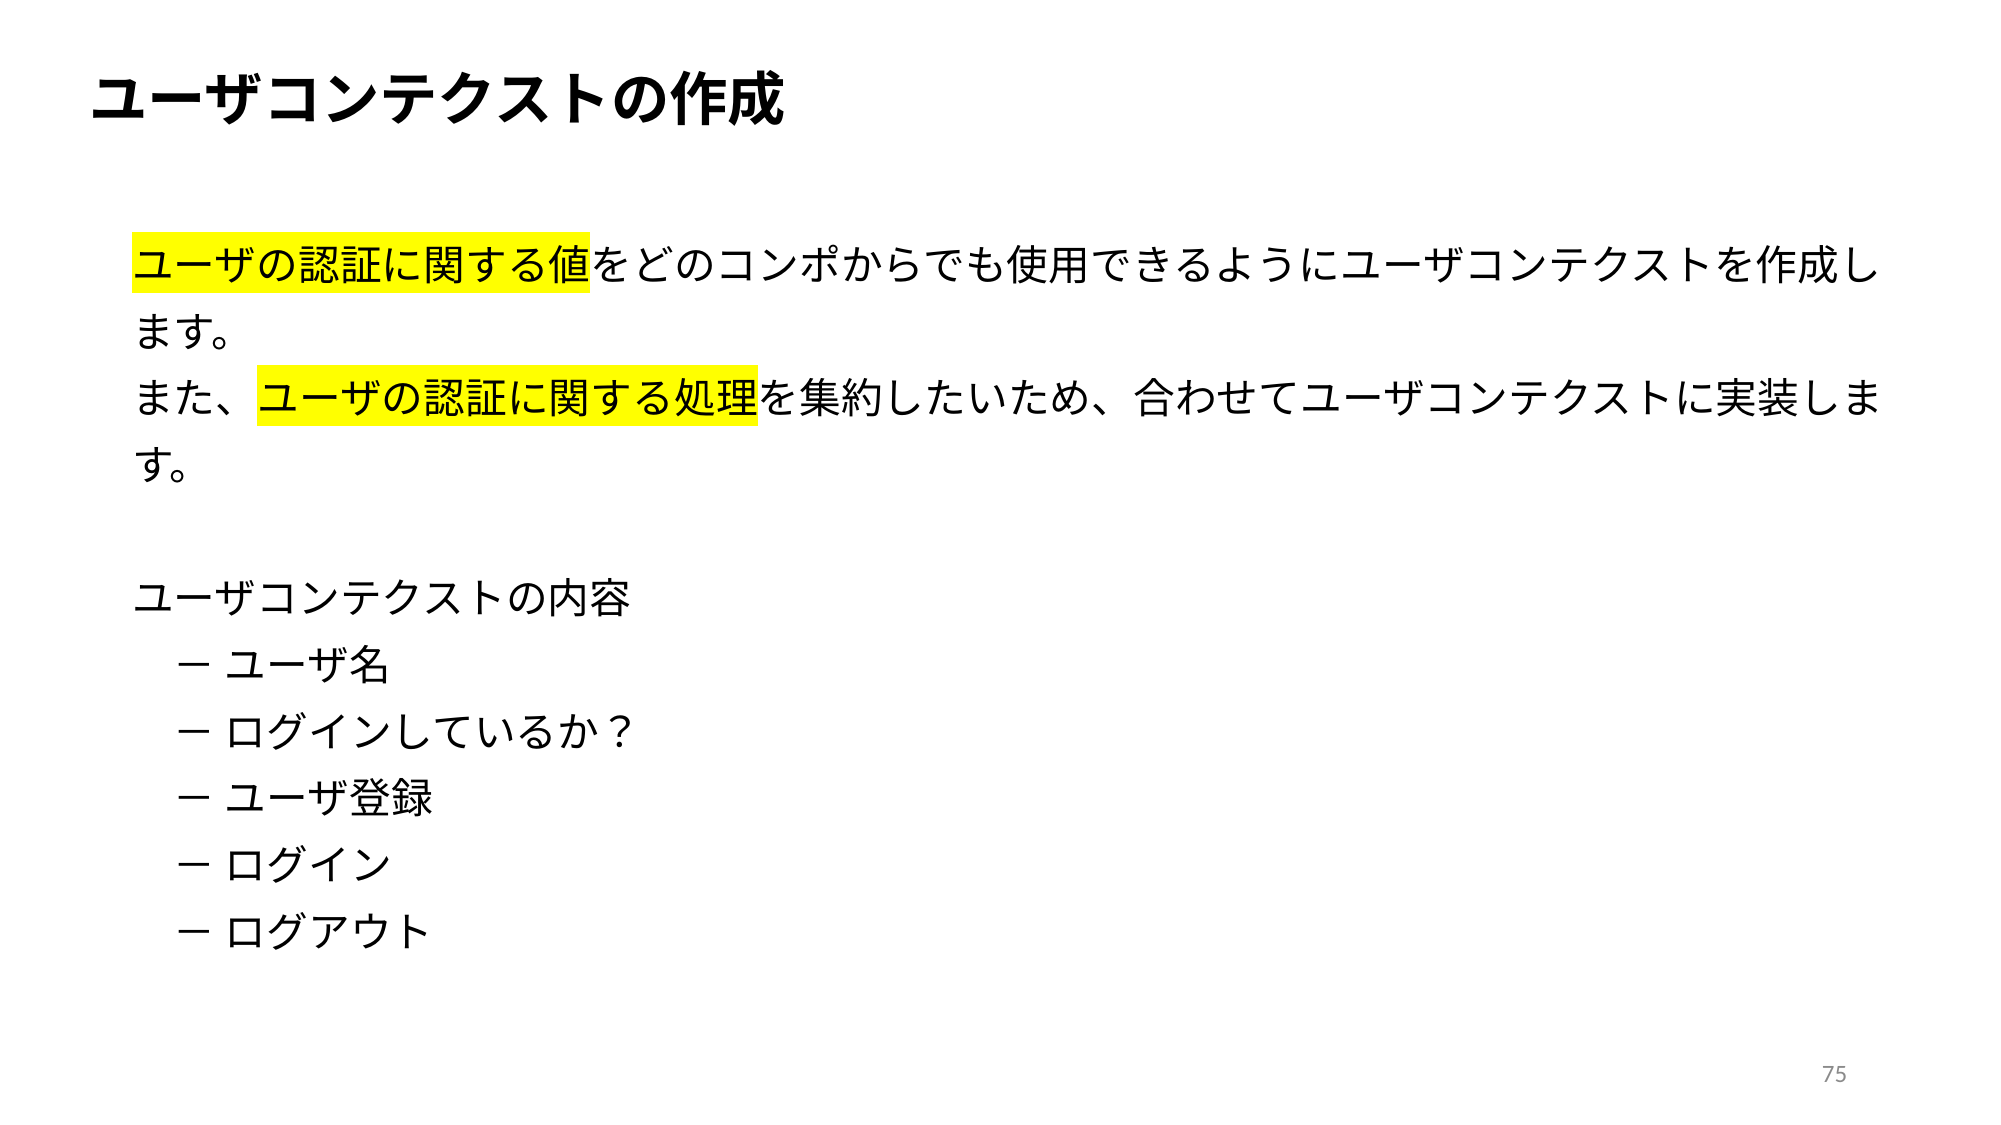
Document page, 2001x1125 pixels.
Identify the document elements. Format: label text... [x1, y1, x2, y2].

slide_number 75 [1412, 1042, 1863, 1103]
text_box ユーザコンテクストの作成 [74, 54, 1454, 140]
text_box ユーザの認証に関する値をどのコンポからでも使用できるようにユーザコンテクストを作成します。 また、ユーザの認証に関する処理を集約したいため、合わせてユーザコンテクストに実装します。 ユーザコンテクストの内容 － ユーザ名 － ログインしているか？ － ユーザ登録 － ログイン － ログアウト [117, 214, 1904, 1097]
